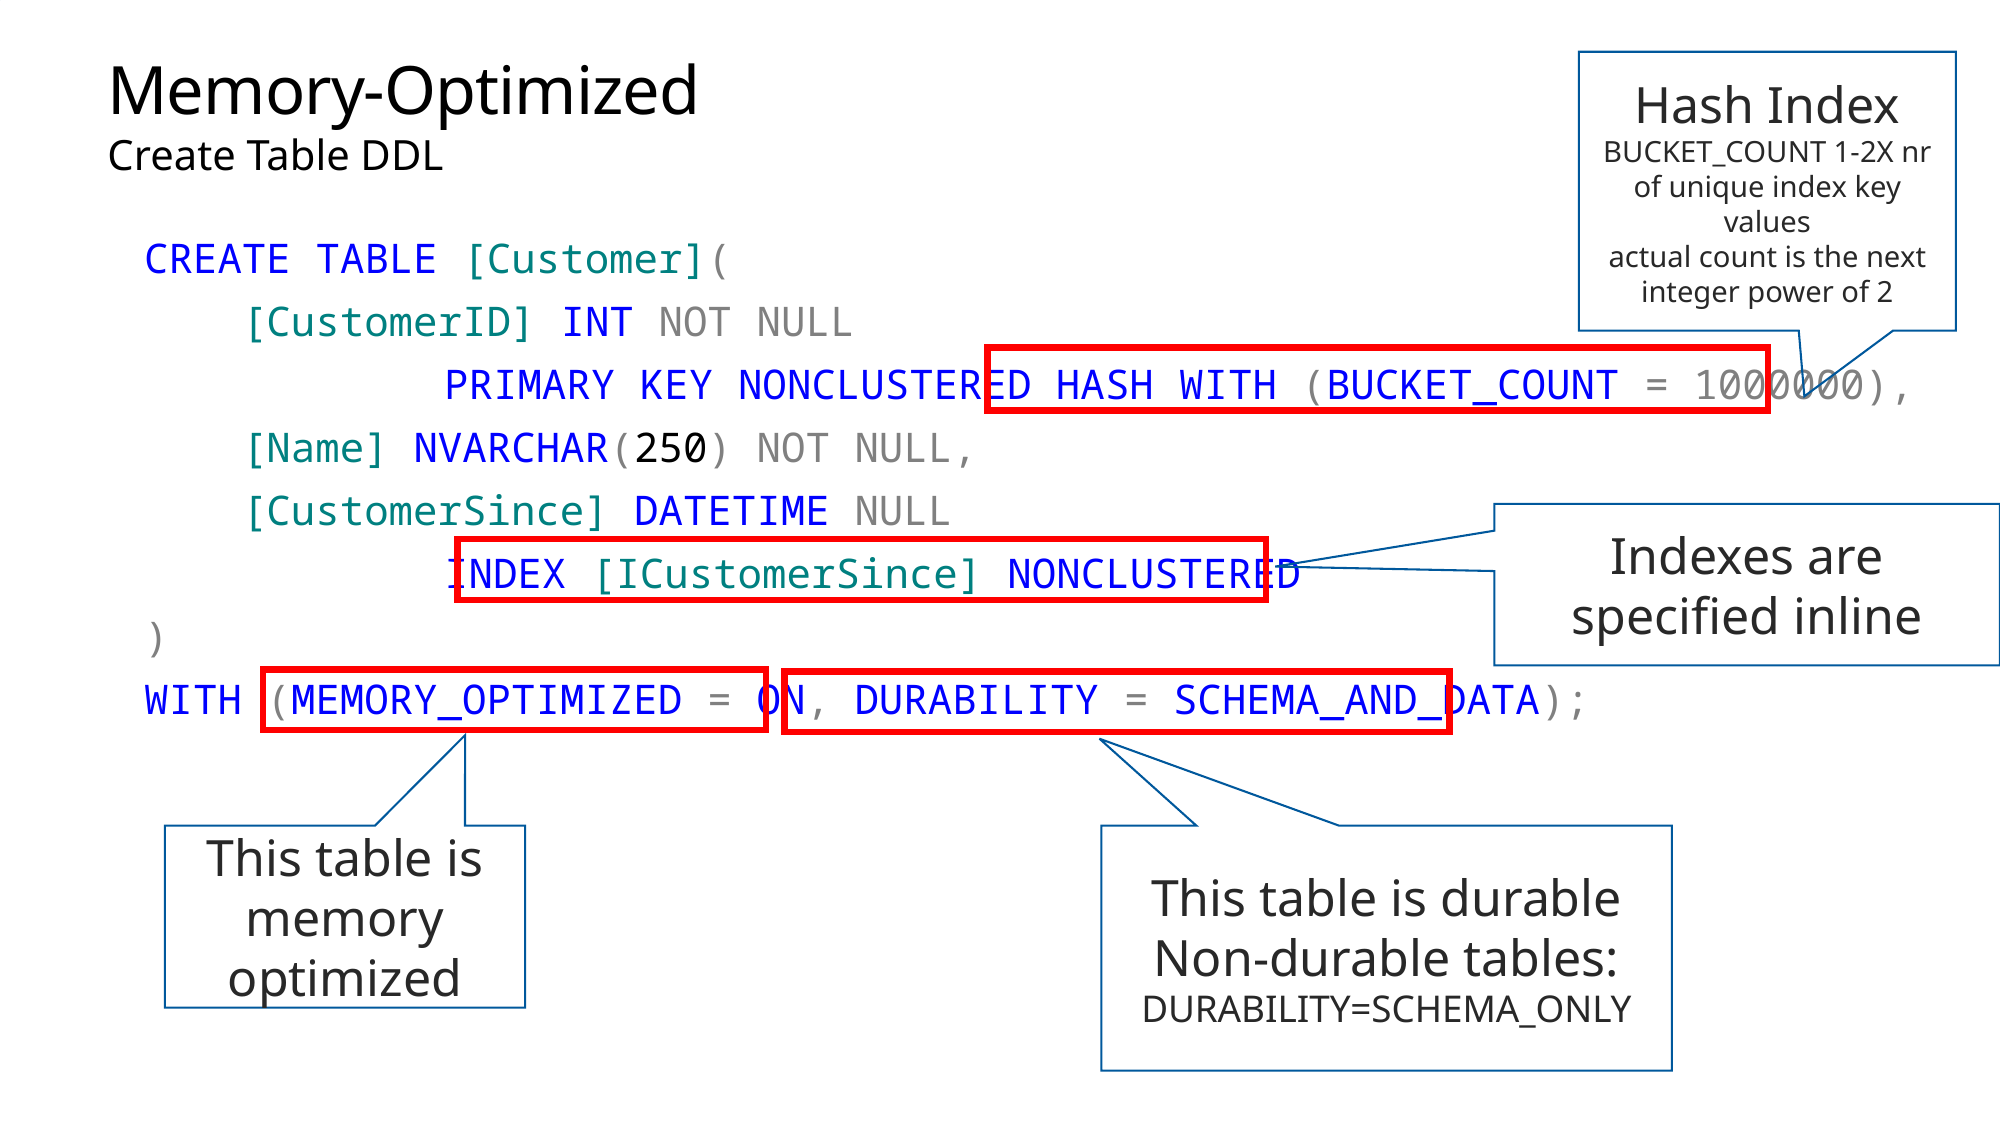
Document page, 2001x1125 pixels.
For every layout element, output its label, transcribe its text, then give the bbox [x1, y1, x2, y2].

text_box [456, 538, 1267, 601]
title Memory-Optimized [107, 52, 1577, 128]
text_box Hash Index BUCKET_COUNT 1-2X nr of unique index key values actual count is the next integer power of 2 [1577, 50, 1957, 399]
text_box This table is durable Non-durable tables: DURABILITY=SCHEMA_ONLY [1098, 737, 1673, 1072]
text_box [783, 670, 1451, 733]
text_box CREATE TABLE [Customer]( [CustomerID] INT NOT NULL PRIMARY KEY NONCLUSTERED HASH WITH (BUCKET_COUNT = 1000000), [Name] NVARCHAR(250) NOT NULL, [CustomerSince] DATETIME NULL INDEX [ICustomerSince] NONCLUSTERED ) WITH (MEMORY_OPTIMIZED = ON, DURABILITY = SCHEMA_AND_DATA); [144, 233, 2000, 1077]
subtitle Create Table DDL [107, 128, 1577, 205]
text_box [262, 669, 767, 731]
text_box Indexes are specified inline [1275, 502, 2000, 667]
text_box [986, 346, 1769, 411]
text_box This table is memory optimized [163, 732, 527, 1009]
